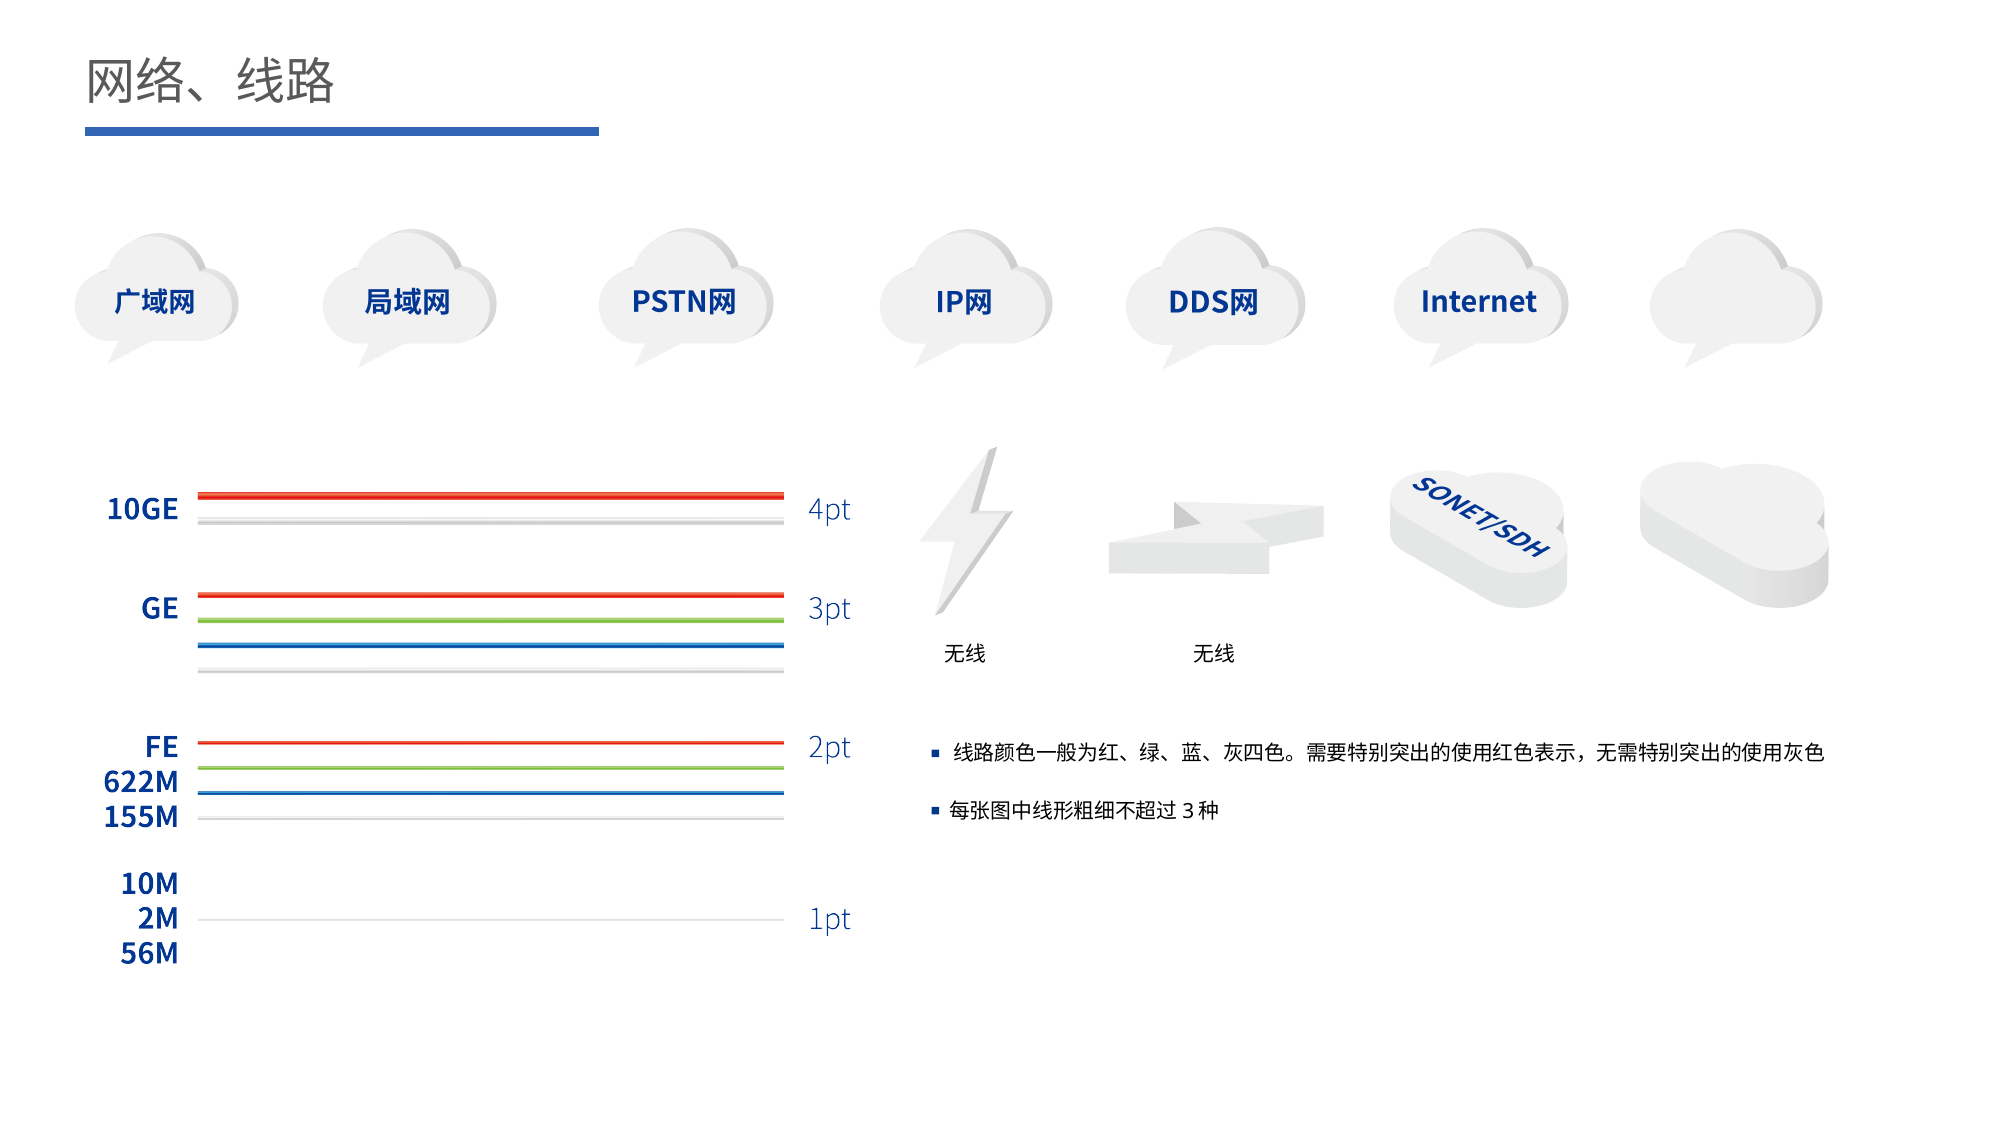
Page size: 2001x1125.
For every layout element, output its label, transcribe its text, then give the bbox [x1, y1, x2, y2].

picture [916, 446, 1014, 617]
picture [1648, 229, 1823, 369]
text_box 无线 [851, 632, 1118, 673]
picture [73, 233, 239, 365]
picture [597, 228, 774, 370]
picture [1105, 499, 1324, 575]
text_box 网络、线路 [70, 42, 351, 118]
picture [1389, 467, 1569, 608]
picture [103, 492, 851, 994]
picture [1392, 228, 1569, 370]
picture [1639, 458, 1832, 608]
picture [321, 229, 497, 369]
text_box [902, 732, 1859, 831]
text_box 无线 [1091, 633, 1339, 674]
picture [1124, 227, 1306, 371]
picture [877, 229, 1053, 369]
